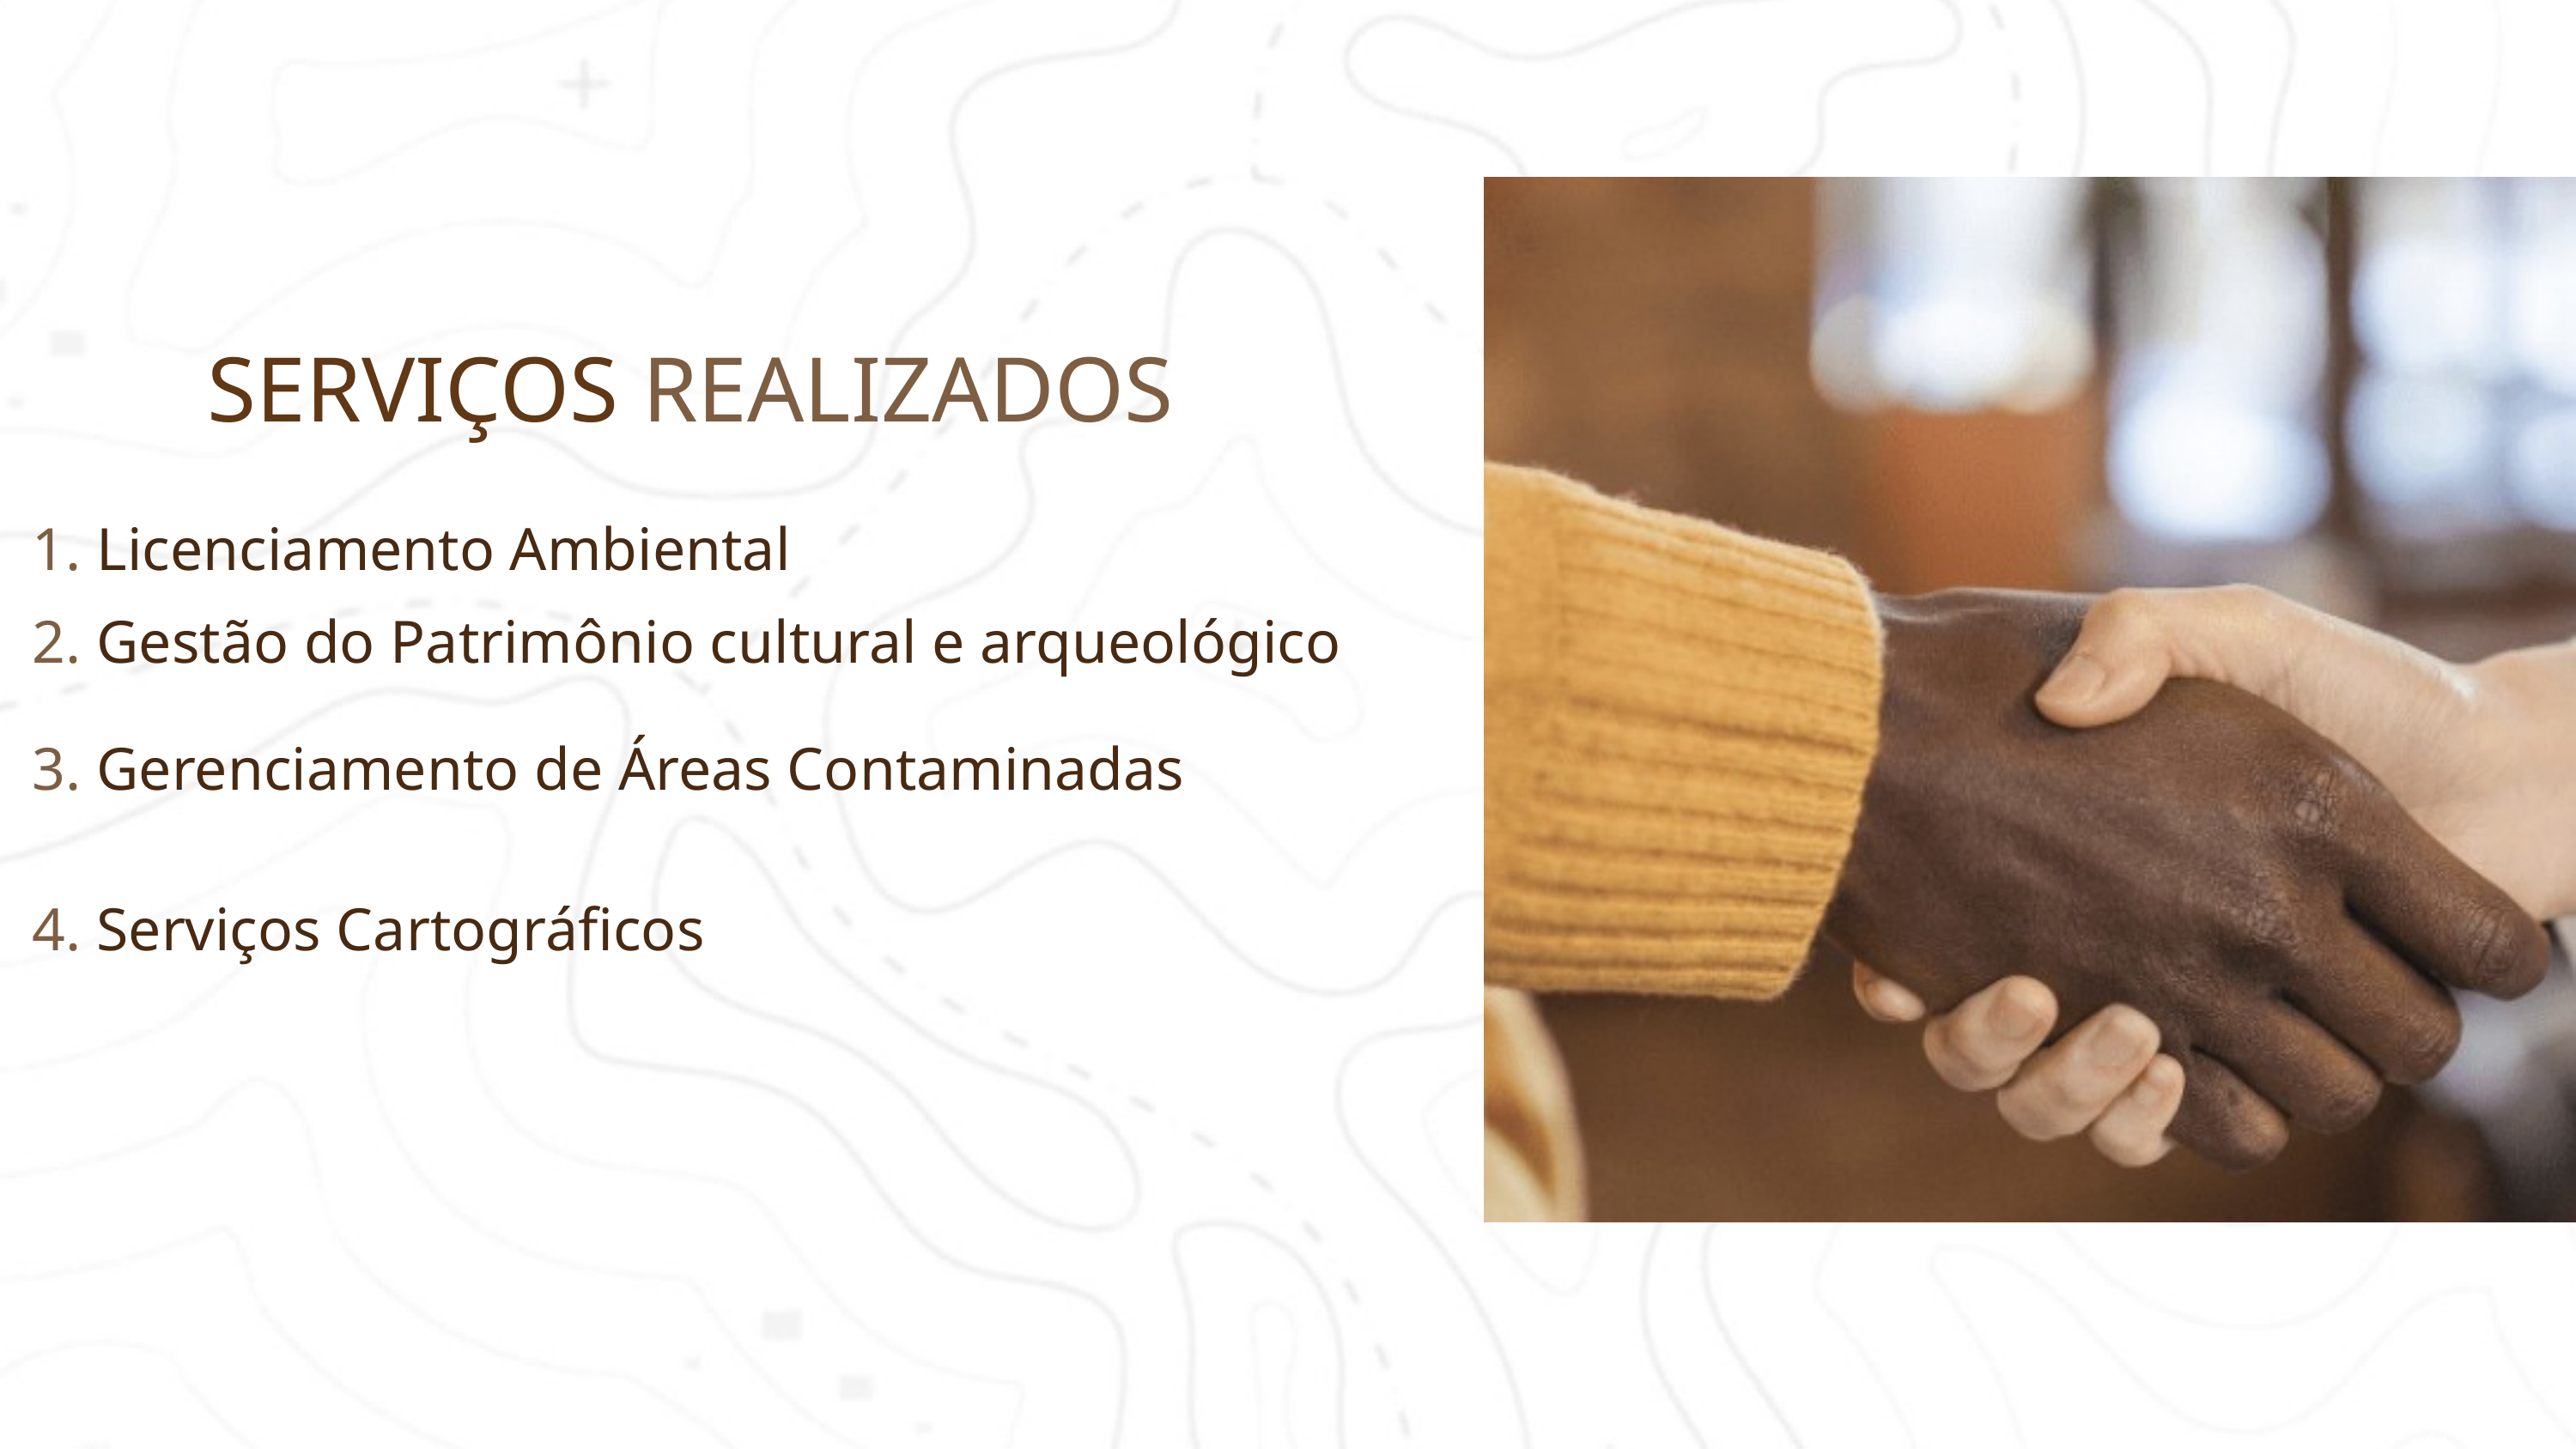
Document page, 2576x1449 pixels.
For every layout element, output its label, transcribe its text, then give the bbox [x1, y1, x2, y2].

text_box [1484, 177, 2576, 1222]
text_box 1. Licenciamento Ambiental 2. Gestão do Patrimônio cultural e arqueológico 3. Gerenciamento de Áreas Contaminadas 4. Serviços Cartográficos [32, 552, 1455, 963]
text_box [0, 0, 2576, 1449]
text_box SERVIÇOS REALIZADOS [207, 314, 1203, 440]
